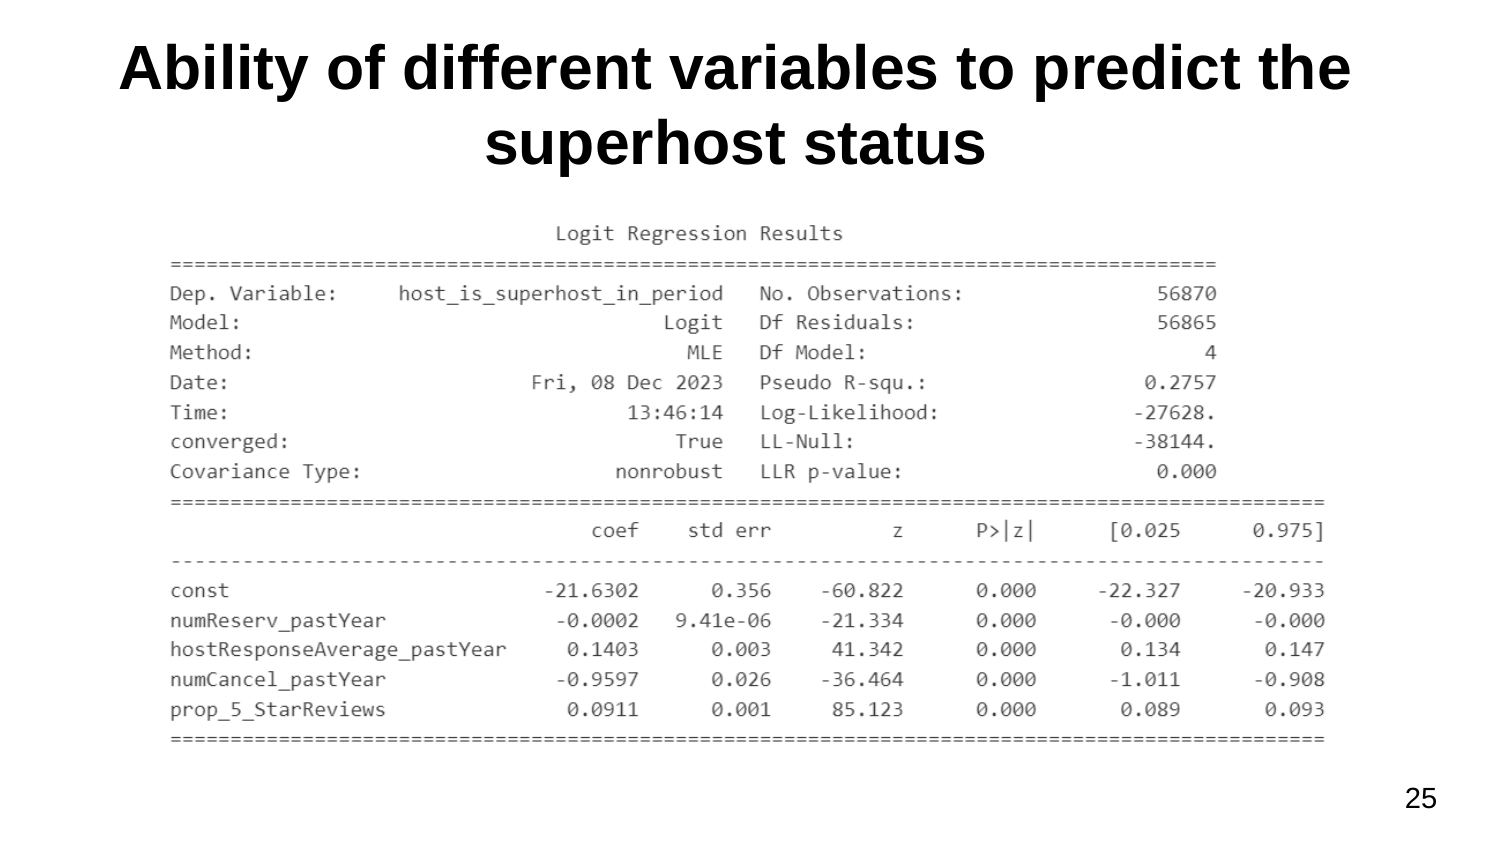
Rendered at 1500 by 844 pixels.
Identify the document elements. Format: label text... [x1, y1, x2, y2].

slide_number 25 [1389, 764, 1480, 830]
picture [114, 216, 1351, 774]
text_box Ability of different variables to predict the superhost status [37, 33, 1435, 172]
